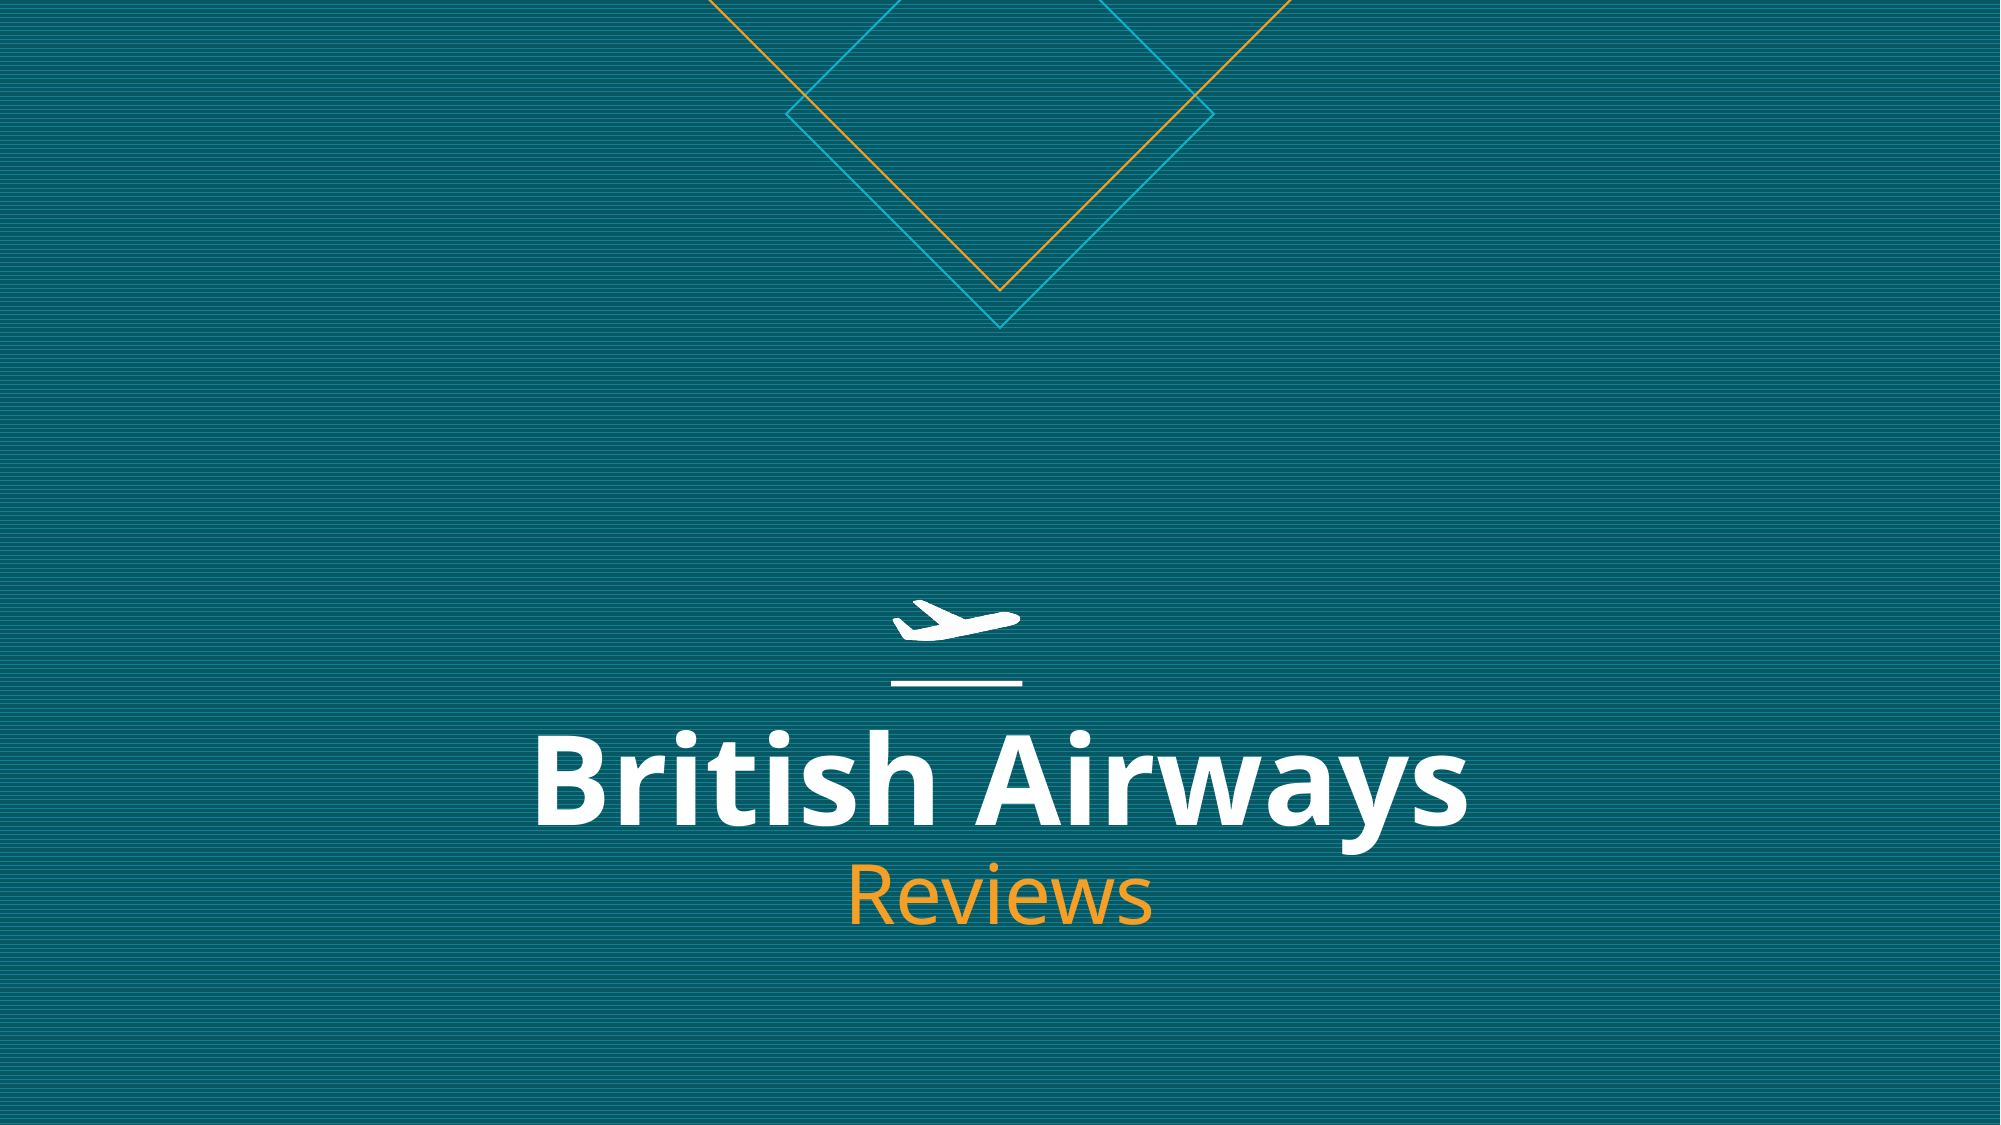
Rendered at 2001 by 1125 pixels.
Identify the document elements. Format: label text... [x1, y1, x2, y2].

text_box [784, 95, 1216, 330]
title British Airways Reviews [249, 717, 1750, 943]
picture [881, 567, 1032, 718]
text_box [708, 0, 1292, 292]
